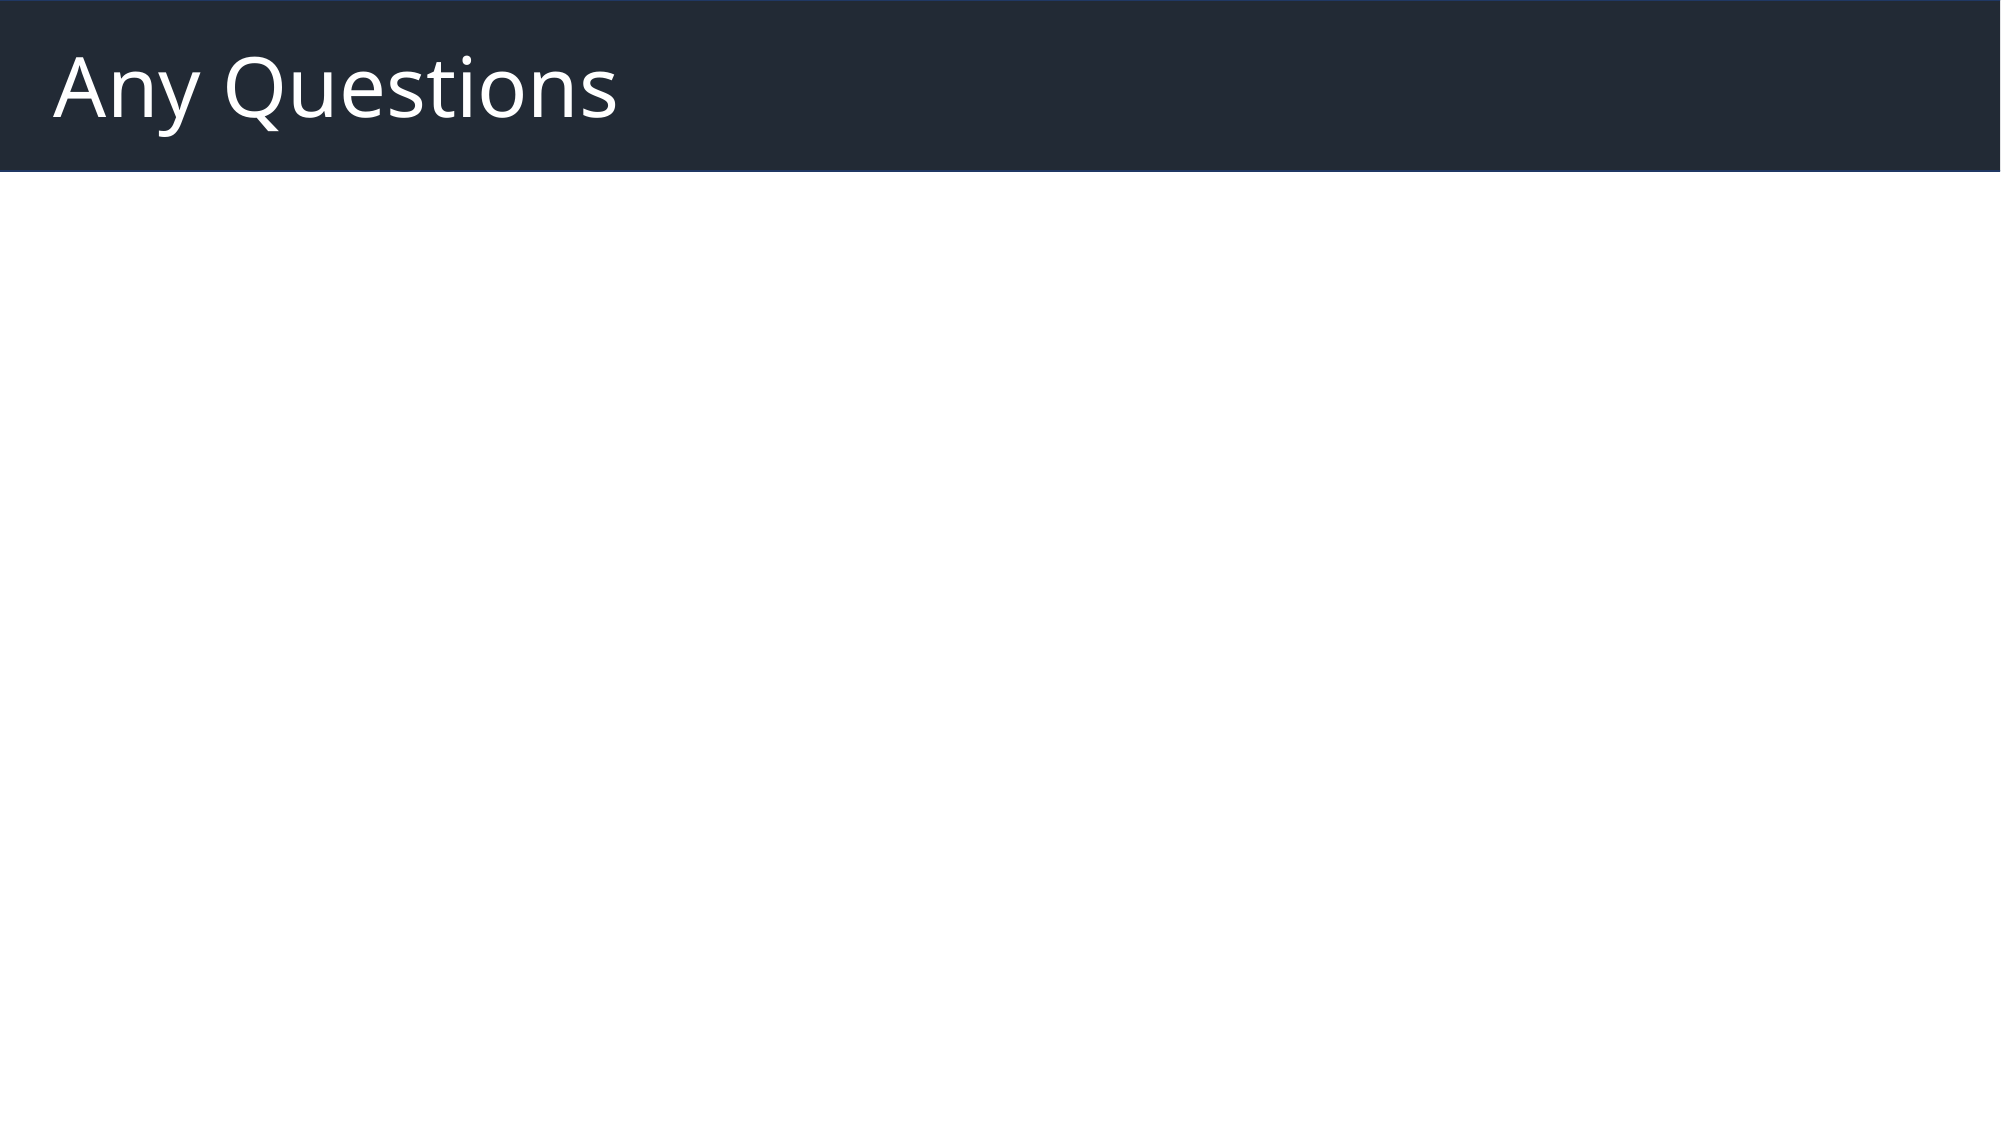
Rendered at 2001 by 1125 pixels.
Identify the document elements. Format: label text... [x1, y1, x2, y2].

title Any Questions [39, 10, 1955, 171]
